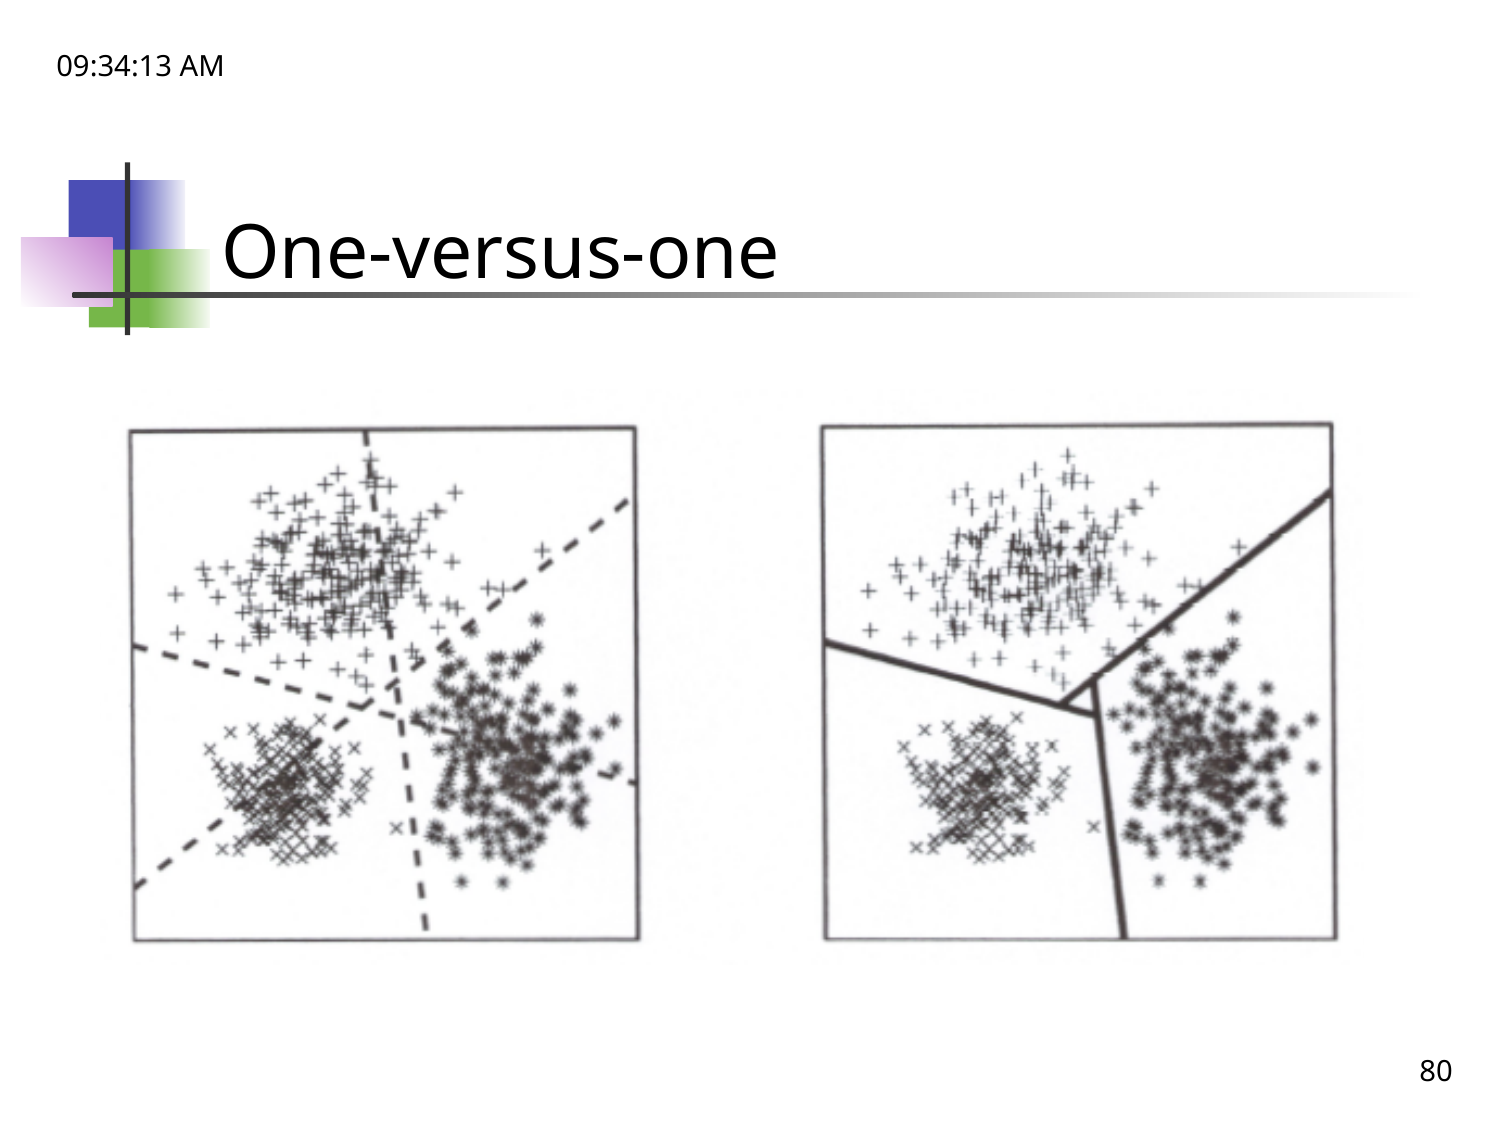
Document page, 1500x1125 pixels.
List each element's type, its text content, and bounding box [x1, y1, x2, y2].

text_box One-versus-one [206, 196, 1282, 302]
slide_number 80 [1155, 1024, 1468, 1100]
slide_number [41, 19, 354, 95]
picture [99, 389, 1365, 965]
